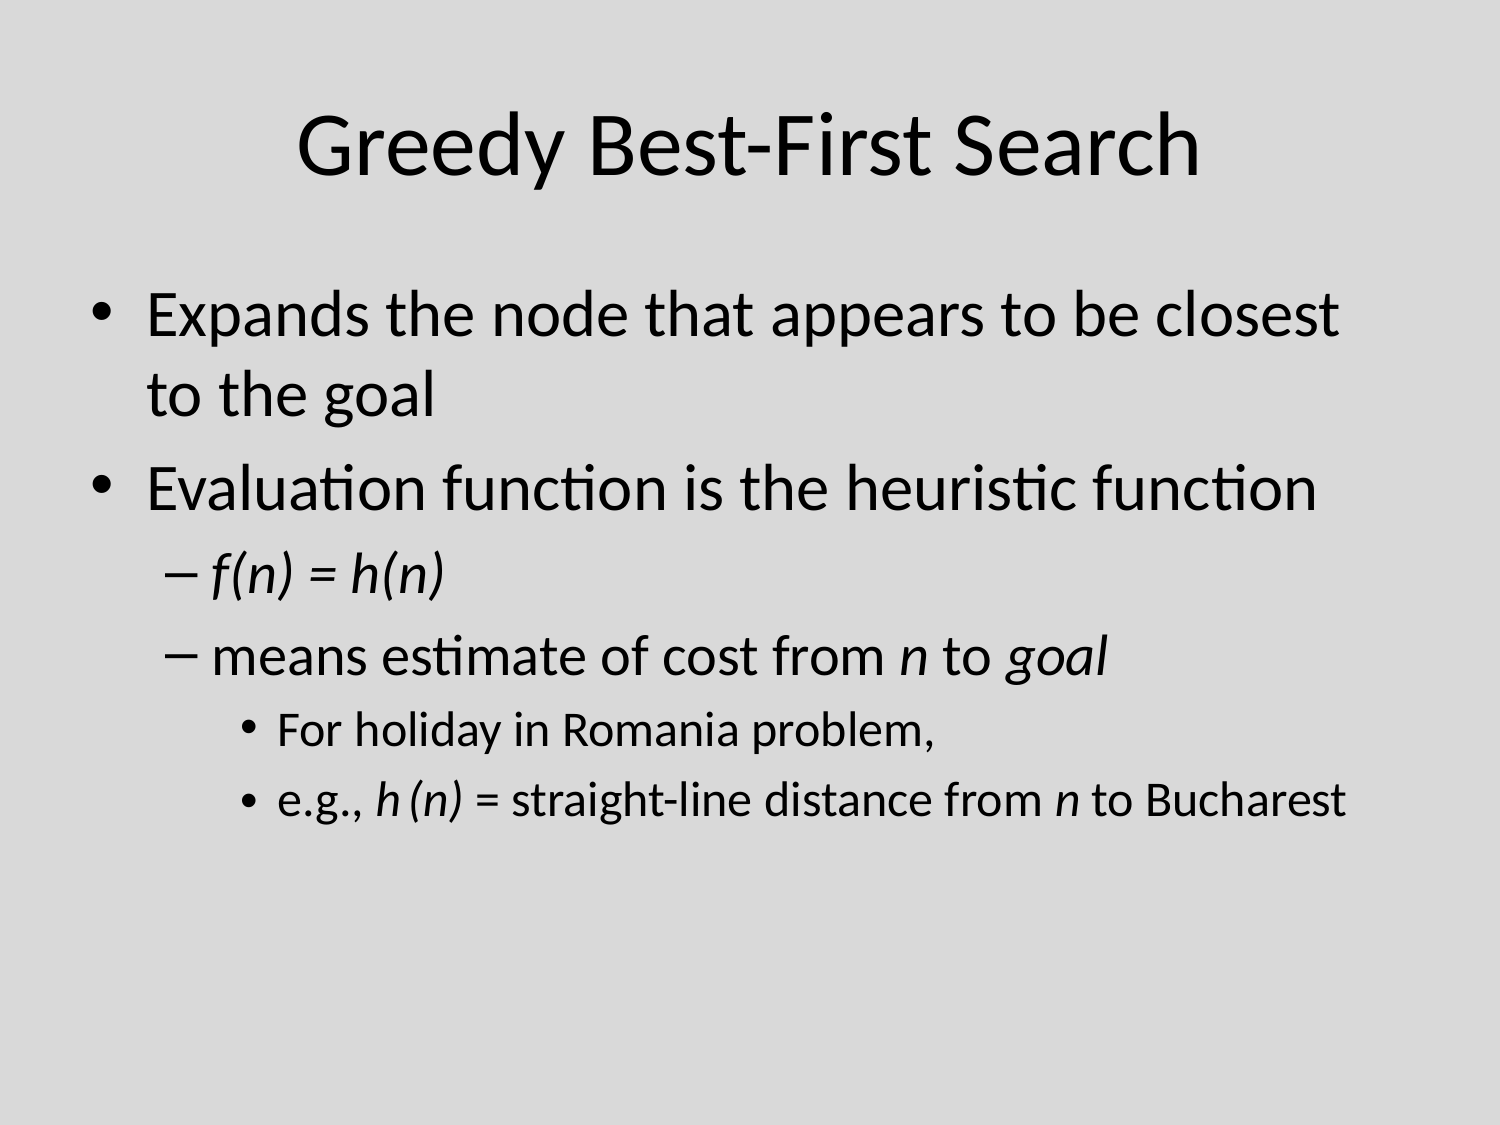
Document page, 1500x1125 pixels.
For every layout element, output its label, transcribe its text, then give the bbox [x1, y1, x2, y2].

title Greedy Best-First Search [75, 45, 1425, 233]
list Expands the node that appears to be closest to the goal Evaluation function is the heuristic function f(n) = h(n) means estimate of cost from n to goal For holiday in Romania problem, e.g., h (n) = straight-line distance from n to Bucharest [75, 262, 1425, 1005]
